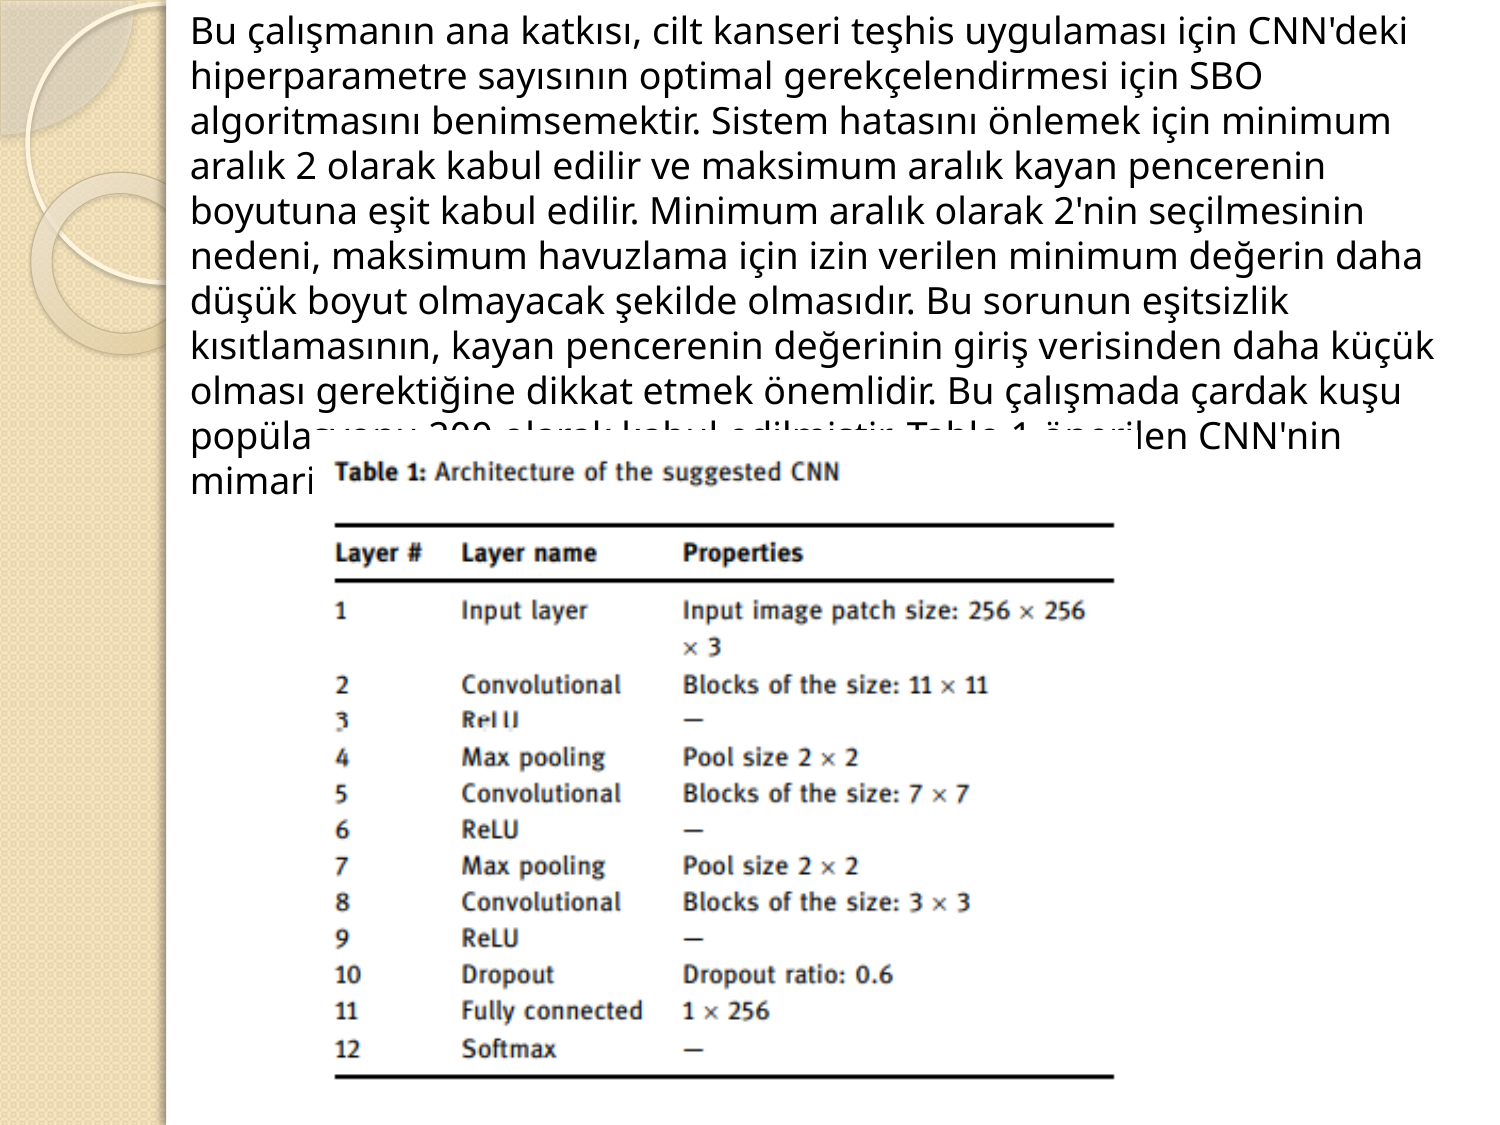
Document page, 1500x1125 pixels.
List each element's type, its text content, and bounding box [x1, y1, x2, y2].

text_box Bu çalışmanın ana katkısı, cilt kanseri teşhis uygulaması için CNN'deki hiperparametre sayısının optimal gerekçelendirmesi için SBO algoritmasını benimsemektir. Sistem hatasını önlemek için minimum aralık 2 olarak kabul edilir ve maksimum aralık kayan pencerenin boyutuna eşit kabul edilir. Minimum aralık olarak 2'nin seçilmesinin nedeni, maksimum havuzlama için izin verilen minimum değerin daha düşük boyut olmayacak şekilde olmasıdır. Bu sorunun eşitsizlik kısıtlamasının, kayan pencerenin değerinin giriş verisinden daha küçük olması gerektiğine dikkat etmek önemlidir. Bu çalışmada çardak kuşu popülasyonu 200 olarak kabul edilmiştir. Tablo 1 önerilen CNN'nin mimarisini göstermektedir. [174, 0, 1500, 510]
picture [312, 430, 1138, 1088]
